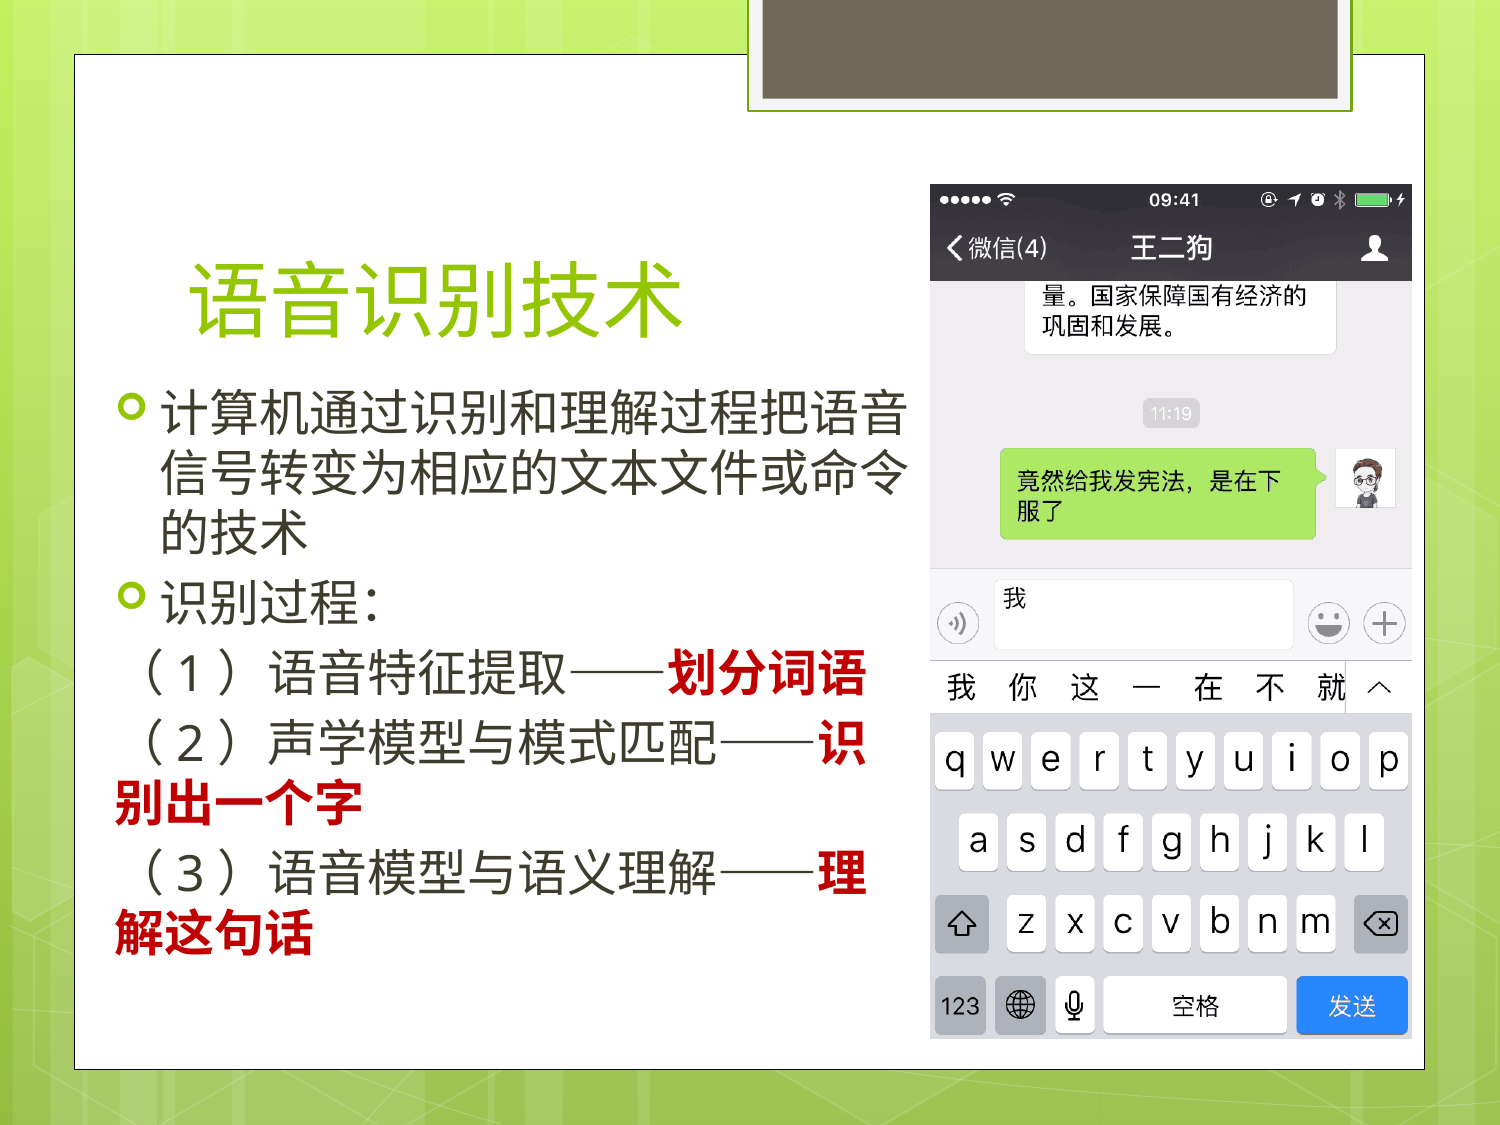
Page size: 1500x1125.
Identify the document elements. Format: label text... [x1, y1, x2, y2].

title 语音识别技术 [171, 168, 1324, 357]
picture [930, 184, 1412, 1039]
list 计算机通过识别和理解过程把语音信号转变为相应的文本文件或命令的技术 识别过程： （1）语音特征提取——划分词语 （2）声学模型与模式匹配——识别出一个字 （3）语音模型与语义理解——理解这句话 [88, 373, 924, 950]
